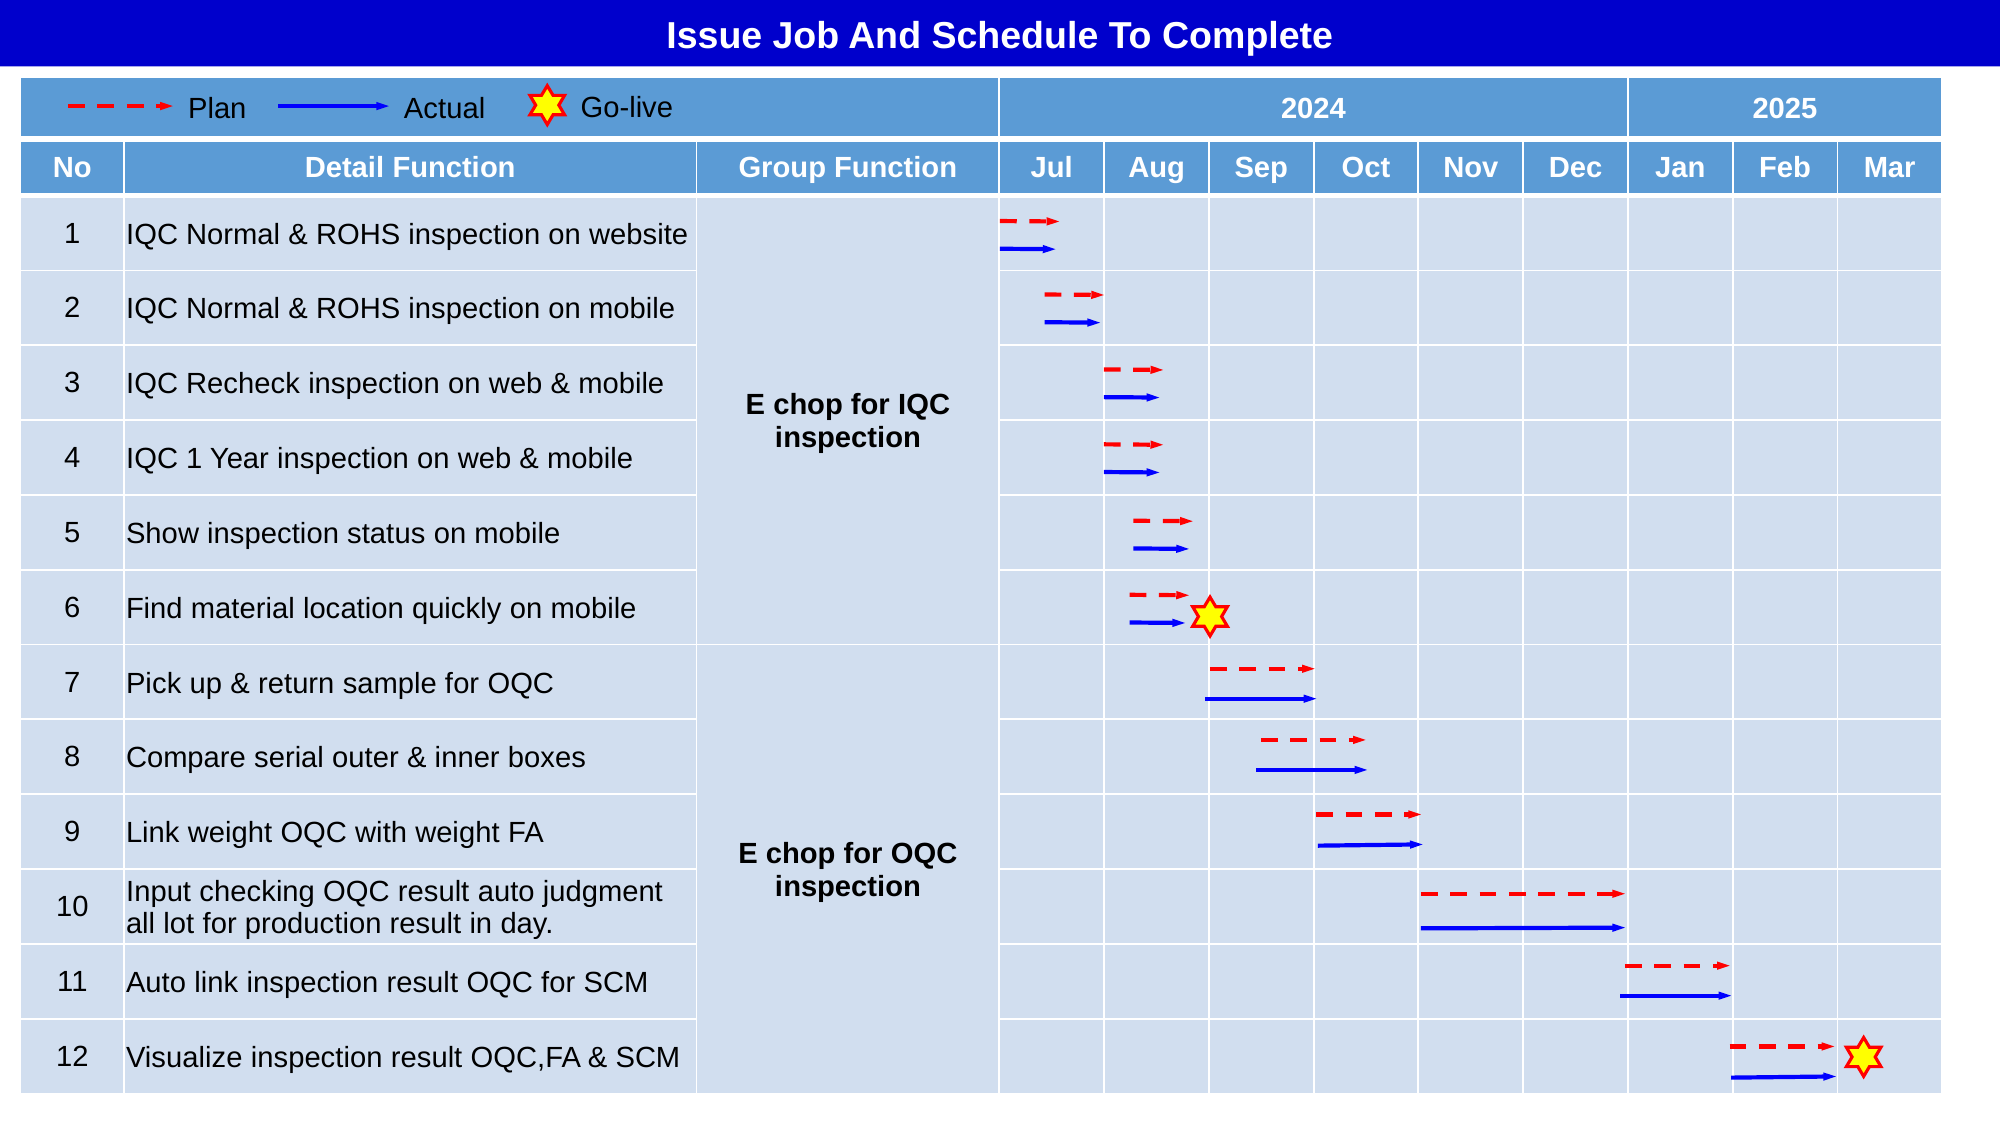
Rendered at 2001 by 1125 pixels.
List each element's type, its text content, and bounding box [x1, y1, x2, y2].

table_cell [1105, 198, 1208, 270]
table_cell Detail Function [125, 142, 696, 193]
table_cell [1210, 870, 1313, 943]
table_cell Mar [1838, 142, 1941, 193]
table_cell [1000, 795, 1103, 868]
table_cell [1210, 421, 1313, 494]
table_cell [1629, 1020, 1732, 1093]
table_cell [1838, 271, 1941, 344]
table_cell [1838, 571, 1941, 644]
table_cell [1419, 1020, 1522, 1093]
table_cell [1419, 271, 1522, 344]
text_box Actual [389, 81, 501, 132]
table_cell IQC 1 Year inspection on web & mobile [125, 421, 696, 494]
table_cell [1210, 271, 1313, 344]
text_box Issue Job And Schedule To Complete [0, 0, 2000, 67]
table_cell [1000, 421, 1103, 494]
table_cell [1105, 645, 1208, 718]
text_box Go-live [565, 80, 689, 131]
table_cell Feb [1734, 142, 1837, 193]
table_cell Compare serial outer & inner boxes [125, 720, 696, 793]
table_cell 3 [21, 346, 123, 419]
table_cell [1734, 496, 1837, 569]
table_cell [1105, 720, 1208, 793]
table_cell [1524, 571, 1627, 644]
table_cell [1629, 496, 1732, 569]
table_cell [1629, 996, 1732, 1018]
table_cell [1000, 720, 1103, 793]
table_cell [1734, 1020, 1837, 1093]
table_cell [1000, 271, 1103, 344]
table_cell [1210, 346, 1313, 419]
table_cell [1210, 945, 1313, 1018]
table_header 2024 [1000, 78, 1627, 136]
table_cell [1419, 346, 1522, 419]
table_cell [1105, 795, 1208, 868]
table_cell [1315, 720, 1417, 793]
table_cell E chop for OQC inspection [697, 645, 998, 1093]
table_cell [1734, 945, 1837, 1018]
table_cell 6 [21, 571, 123, 644]
table_cell Dec [1524, 142, 1627, 193]
table_cell [1210, 1020, 1313, 1093]
table_cell Sep [1210, 142, 1313, 193]
table_cell [1734, 271, 1837, 344]
table_cell [1524, 346, 1627, 419]
table_cell [1524, 645, 1627, 718]
table_cell [1838, 421, 1941, 494]
table_cell [1105, 346, 1208, 419]
table_cell IQC Normal & ROHS inspection on mobile [125, 271, 696, 344]
table_cell [1105, 870, 1208, 943]
table_cell 10 [21, 870, 123, 943]
table_cell [1419, 720, 1522, 793]
table_cell 11 [21, 945, 123, 1018]
text_box [1844, 1035, 1883, 1079]
table_cell [1838, 1020, 1941, 1093]
table_cell Link weight OQC with weight FA [125, 795, 696, 868]
table_cell [1315, 198, 1417, 270]
table_cell [1838, 720, 1941, 793]
table_cell 7 [21, 645, 123, 718]
table_cell [1524, 795, 1627, 868]
table_cell [1838, 945, 1941, 1018]
table_cell [1210, 701, 1313, 718]
text_box Plan [173, 81, 262, 132]
table_cell [1000, 945, 1103, 1018]
table_cell [1000, 870, 1103, 943]
table_cell [1629, 795, 1732, 868]
table_cell [1524, 496, 1627, 569]
table_cell [1734, 346, 1837, 419]
table_cell [1629, 571, 1732, 644]
table_cell IQC Recheck inspection on web & mobile [125, 346, 696, 419]
table_cell [1629, 271, 1732, 344]
table_cell [1734, 571, 1837, 644]
table_cell [1210, 571, 1313, 644]
table_cell [1419, 571, 1522, 644]
table_cell E chop for IQC inspection [697, 198, 998, 644]
table_cell [1419, 945, 1522, 1018]
table_cell [1419, 870, 1522, 943]
table_cell [1734, 720, 1837, 793]
table_cell [1105, 1020, 1208, 1093]
table_cell [1734, 198, 1837, 270]
table_cell [1210, 645, 1313, 668]
table_cell [1105, 571, 1208, 644]
table_cell Auto link inspection result OQC for SCM [125, 945, 696, 1018]
table_cell [1629, 198, 1732, 270]
table_cell [1838, 645, 1941, 718]
table_cell [1838, 870, 1941, 943]
table_cell [1315, 645, 1417, 718]
table_cell [1315, 496, 1417, 569]
table_cell [1419, 496, 1522, 569]
table_cell Jul [1000, 142, 1103, 193]
table_cell Nov [1419, 142, 1522, 193]
table_cell [1315, 421, 1417, 494]
table_cell Input checking OQC result auto judgment all lot for production result in day. [125, 870, 696, 943]
table_header 2025 [1629, 78, 1941, 136]
table_cell [1734, 870, 1837, 943]
table_cell Show inspection status on mobile [125, 496, 696, 569]
table_cell [1210, 795, 1313, 868]
table_cell Aug [1105, 142, 1208, 193]
table_cell [1524, 271, 1627, 344]
table_cell [1315, 795, 1417, 868]
table_cell [1419, 645, 1522, 718]
table_cell Find material location quickly on mobile [125, 571, 696, 644]
table_cell [1734, 795, 1837, 868]
table_cell [1838, 795, 1941, 868]
table_cell [1629, 945, 1732, 995]
table_cell [1315, 870, 1417, 943]
table_cell [1210, 198, 1313, 270]
table_cell [1734, 421, 1837, 494]
table_cell 4 [21, 421, 123, 494]
table_cell Group Function [697, 142, 998, 193]
table_cell [1000, 1020, 1103, 1093]
table_cell [1629, 346, 1732, 419]
table_cell [1000, 645, 1103, 718]
table_cell [1524, 945, 1627, 1018]
table_cell [1105, 421, 1208, 494]
table_cell [1210, 720, 1313, 793]
table_cell [1734, 645, 1837, 718]
table_cell 2 [21, 271, 123, 344]
table_cell [1315, 945, 1417, 1018]
table_cell [1838, 198, 1941, 270]
table_cell [1524, 870, 1627, 943]
table_cell [1315, 346, 1417, 419]
table_cell 12 [21, 1020, 123, 1093]
table_cell [1629, 870, 1732, 943]
text_box [528, 83, 565, 127]
table_cell [1315, 271, 1417, 344]
table_cell [1105, 945, 1208, 1018]
table_cell [1000, 198, 1103, 270]
table_cell Visualize inspection result OQC,FA & SCM [125, 1020, 696, 1093]
table_cell [1000, 571, 1103, 644]
table_cell 5 [21, 496, 123, 569]
table_cell [1524, 720, 1627, 793]
table_cell [1315, 571, 1417, 644]
table_cell [1838, 496, 1941, 569]
table_cell [1000, 496, 1103, 569]
table_cell [1000, 346, 1103, 419]
table_cell Jan [1629, 142, 1732, 193]
table_cell Oct [1315, 142, 1417, 193]
table_cell Pick up & return sample for OQC [125, 645, 696, 718]
table_cell 1 [21, 198, 123, 270]
table_cell IQC Normal & ROHS inspection on website [125, 198, 696, 270]
table_cell [1419, 795, 1522, 868]
table_cell [1524, 1020, 1627, 1093]
table_cell [1105, 496, 1208, 569]
table_cell 9 [21, 795, 123, 868]
table_cell [1315, 1020, 1417, 1093]
table_cell [1210, 496, 1313, 569]
table_cell [1524, 421, 1627, 494]
table_cell 8 [21, 720, 123, 793]
table_cell [1629, 645, 1732, 718]
table_cell [1419, 421, 1522, 494]
table_cell [1210, 669, 1313, 697]
table_cell [1629, 421, 1732, 494]
table_cell [1629, 720, 1732, 793]
table_cell [1838, 346, 1941, 419]
table_cell [1105, 271, 1208, 344]
table_header [21, 78, 998, 136]
table_cell No [21, 142, 123, 193]
text_box [1190, 595, 1230, 638]
table_cell [1524, 198, 1627, 270]
table_cell [1419, 198, 1522, 270]
